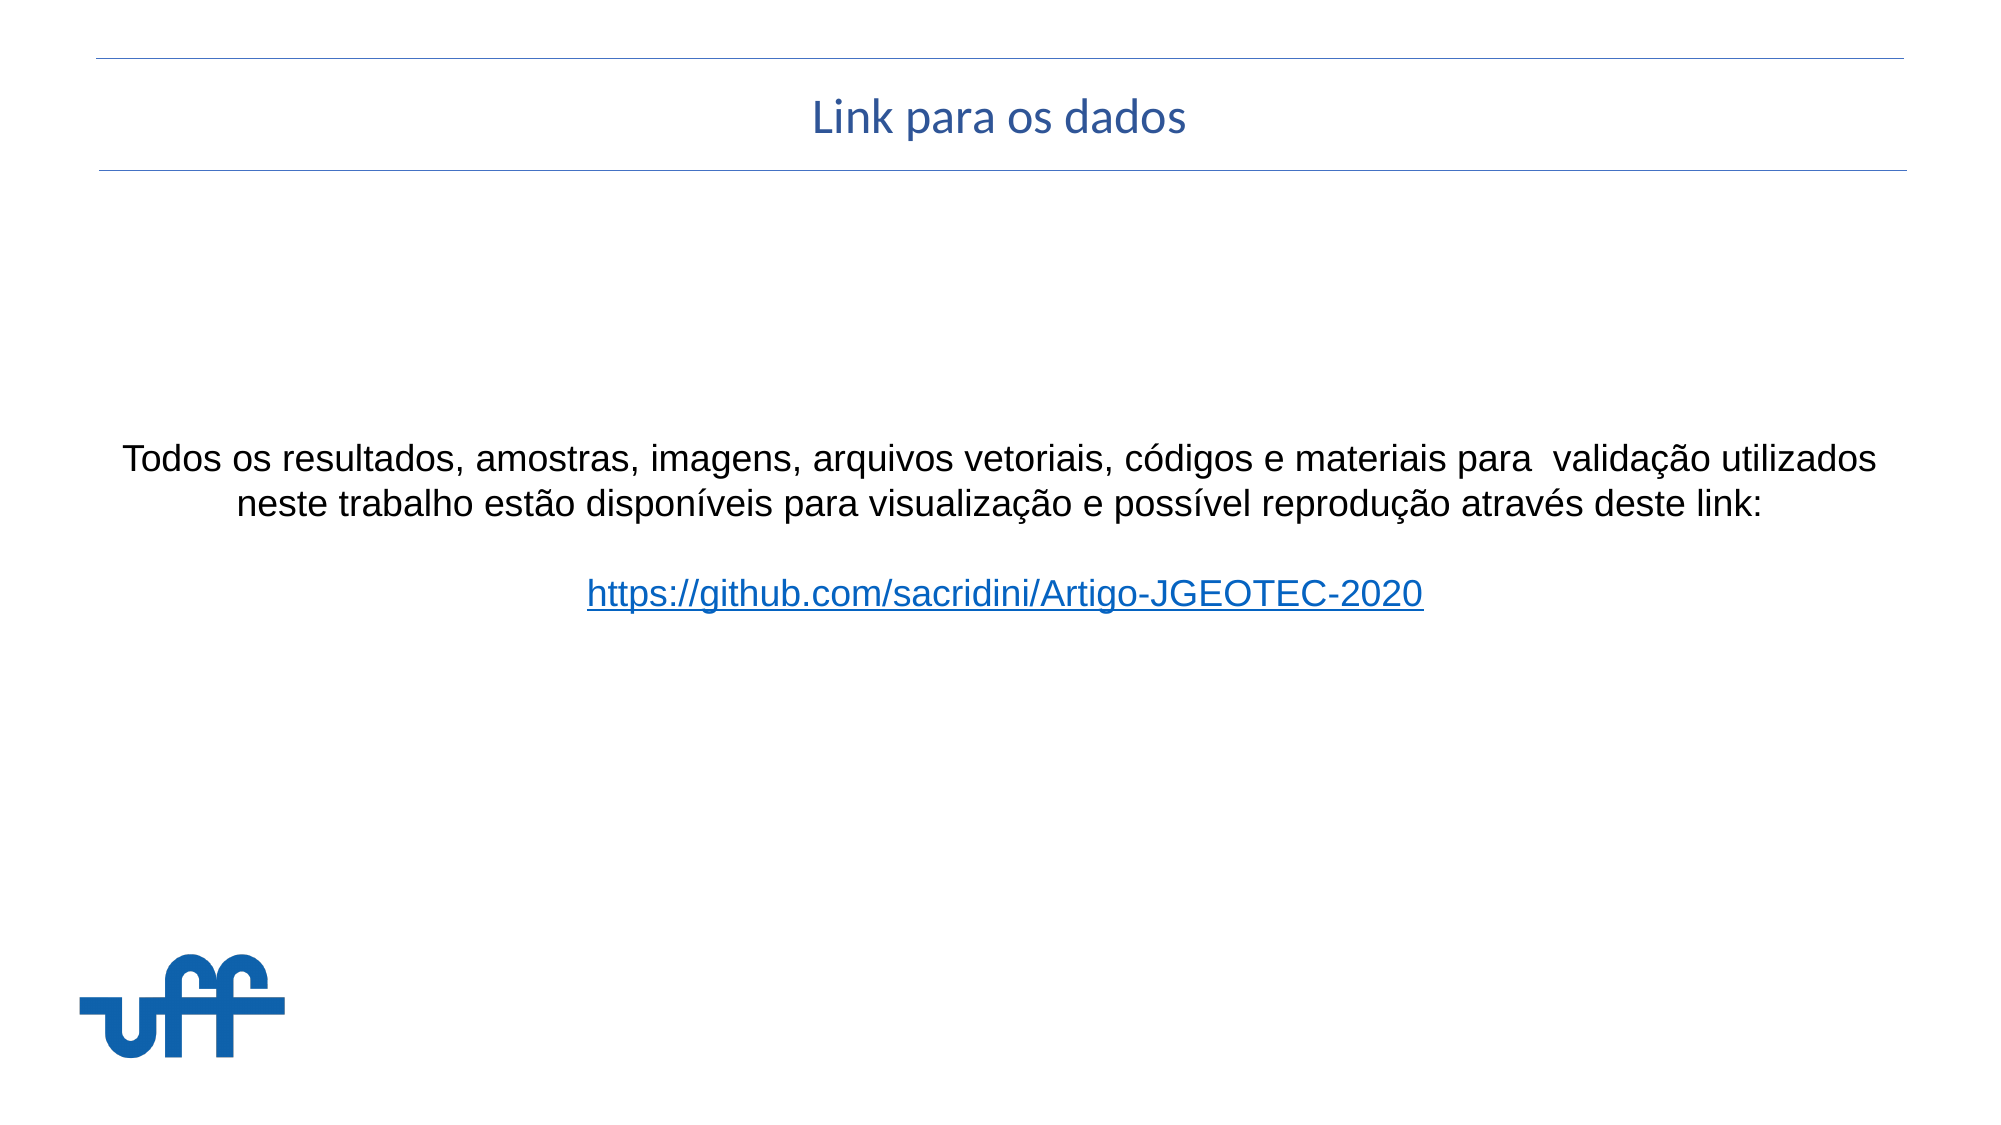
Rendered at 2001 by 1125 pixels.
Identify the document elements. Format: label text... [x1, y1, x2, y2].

picture [77, 951, 287, 1060]
text_box Link para os dados [97, 75, 1903, 151]
text_box Todos os resultados, amostras, imagens, arquivos vetoriais, códigos e materiais para validação utilizados neste trabalho estão disponíveis para visualização e possível reprodução através deste link: https://github.com/sacridini/Artigo-JGEOTEC-2020 [95, 426, 1904, 622]
